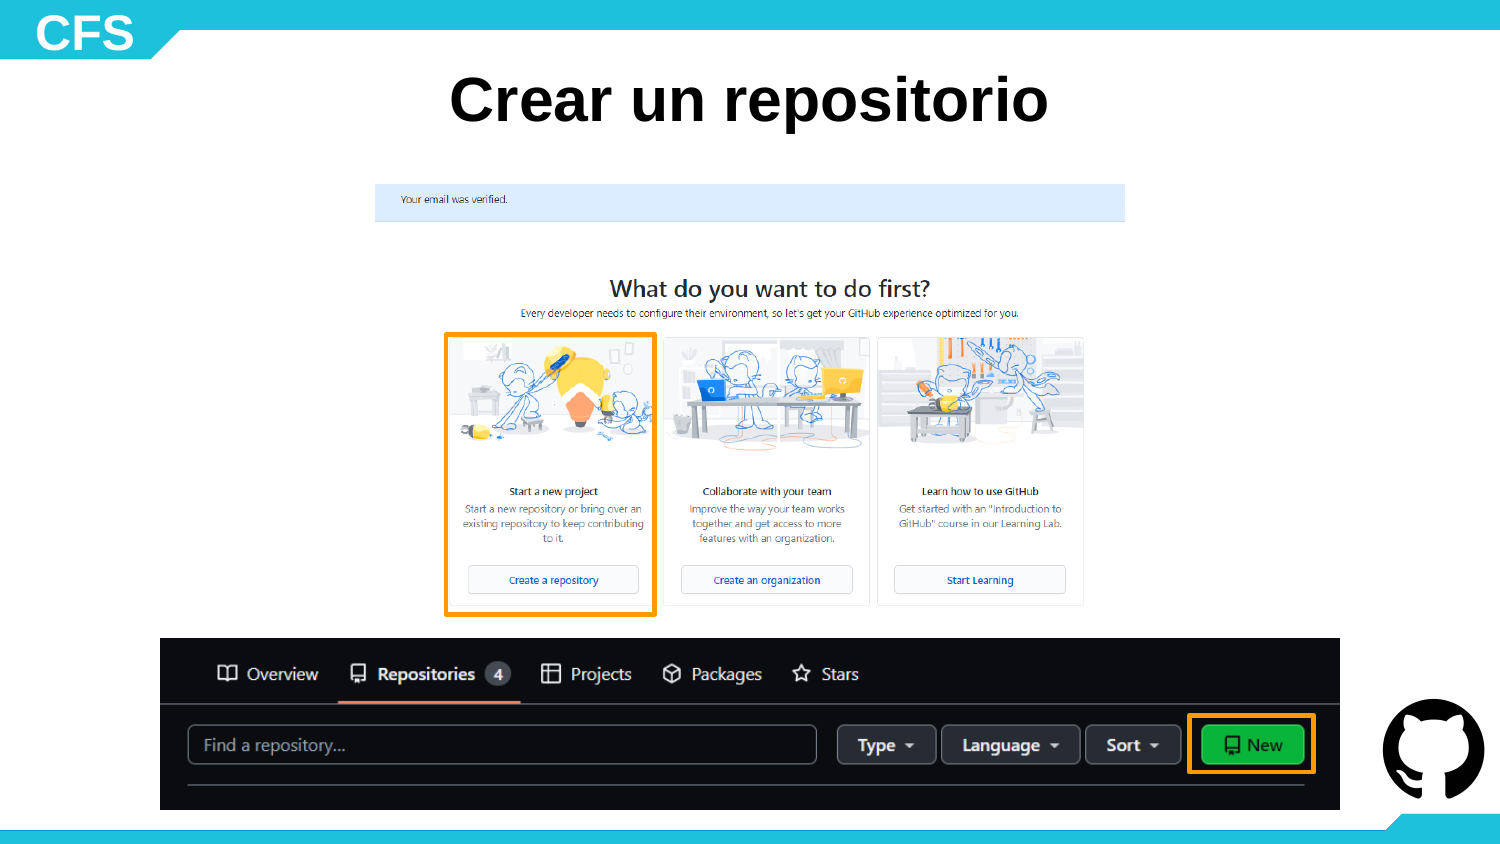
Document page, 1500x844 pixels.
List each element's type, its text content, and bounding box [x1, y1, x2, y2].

picture [1375, 691, 1500, 817]
picture [159, 183, 1340, 810]
text_box Crear un repositorio [103, 21, 1397, 172]
